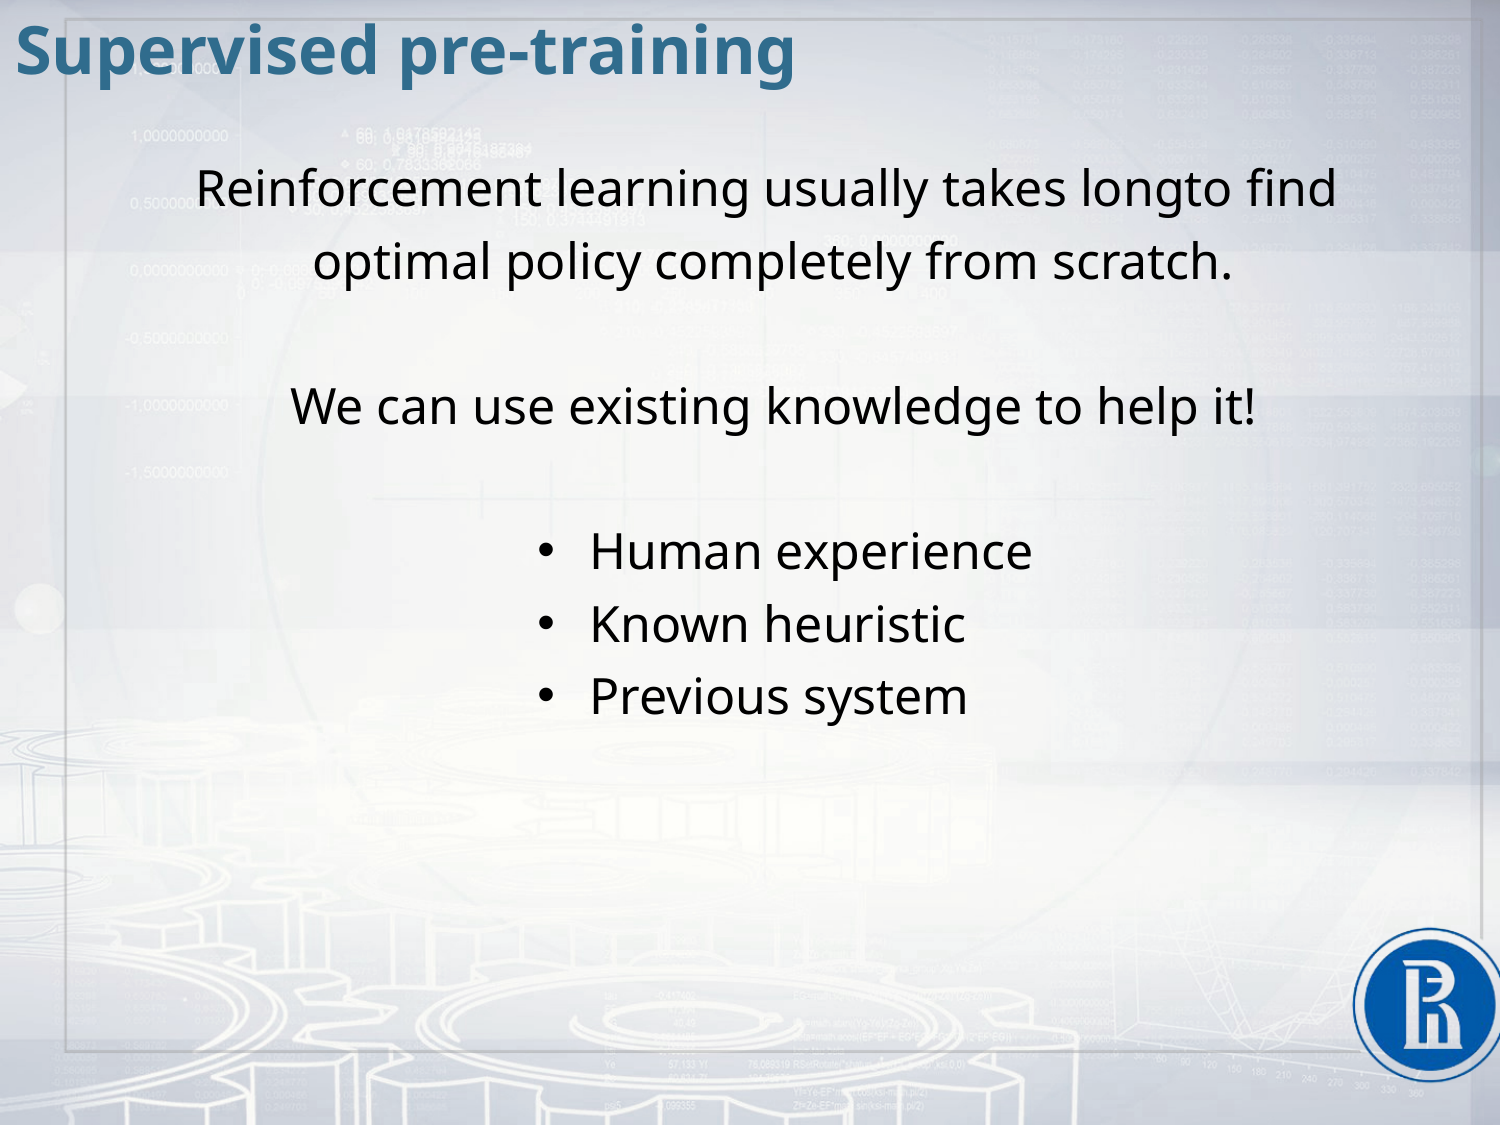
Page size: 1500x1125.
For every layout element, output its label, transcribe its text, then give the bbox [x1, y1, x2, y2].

title Supervised pre-training [0, 0, 1500, 102]
text_box Reinforcement learning usually takes longto find optimal policy completely from scratch. We can use existing knowledge to help it! Human experience Known heuristic Previous system [135, 149, 1412, 738]
picture [0, 102, 1500, 1125]
